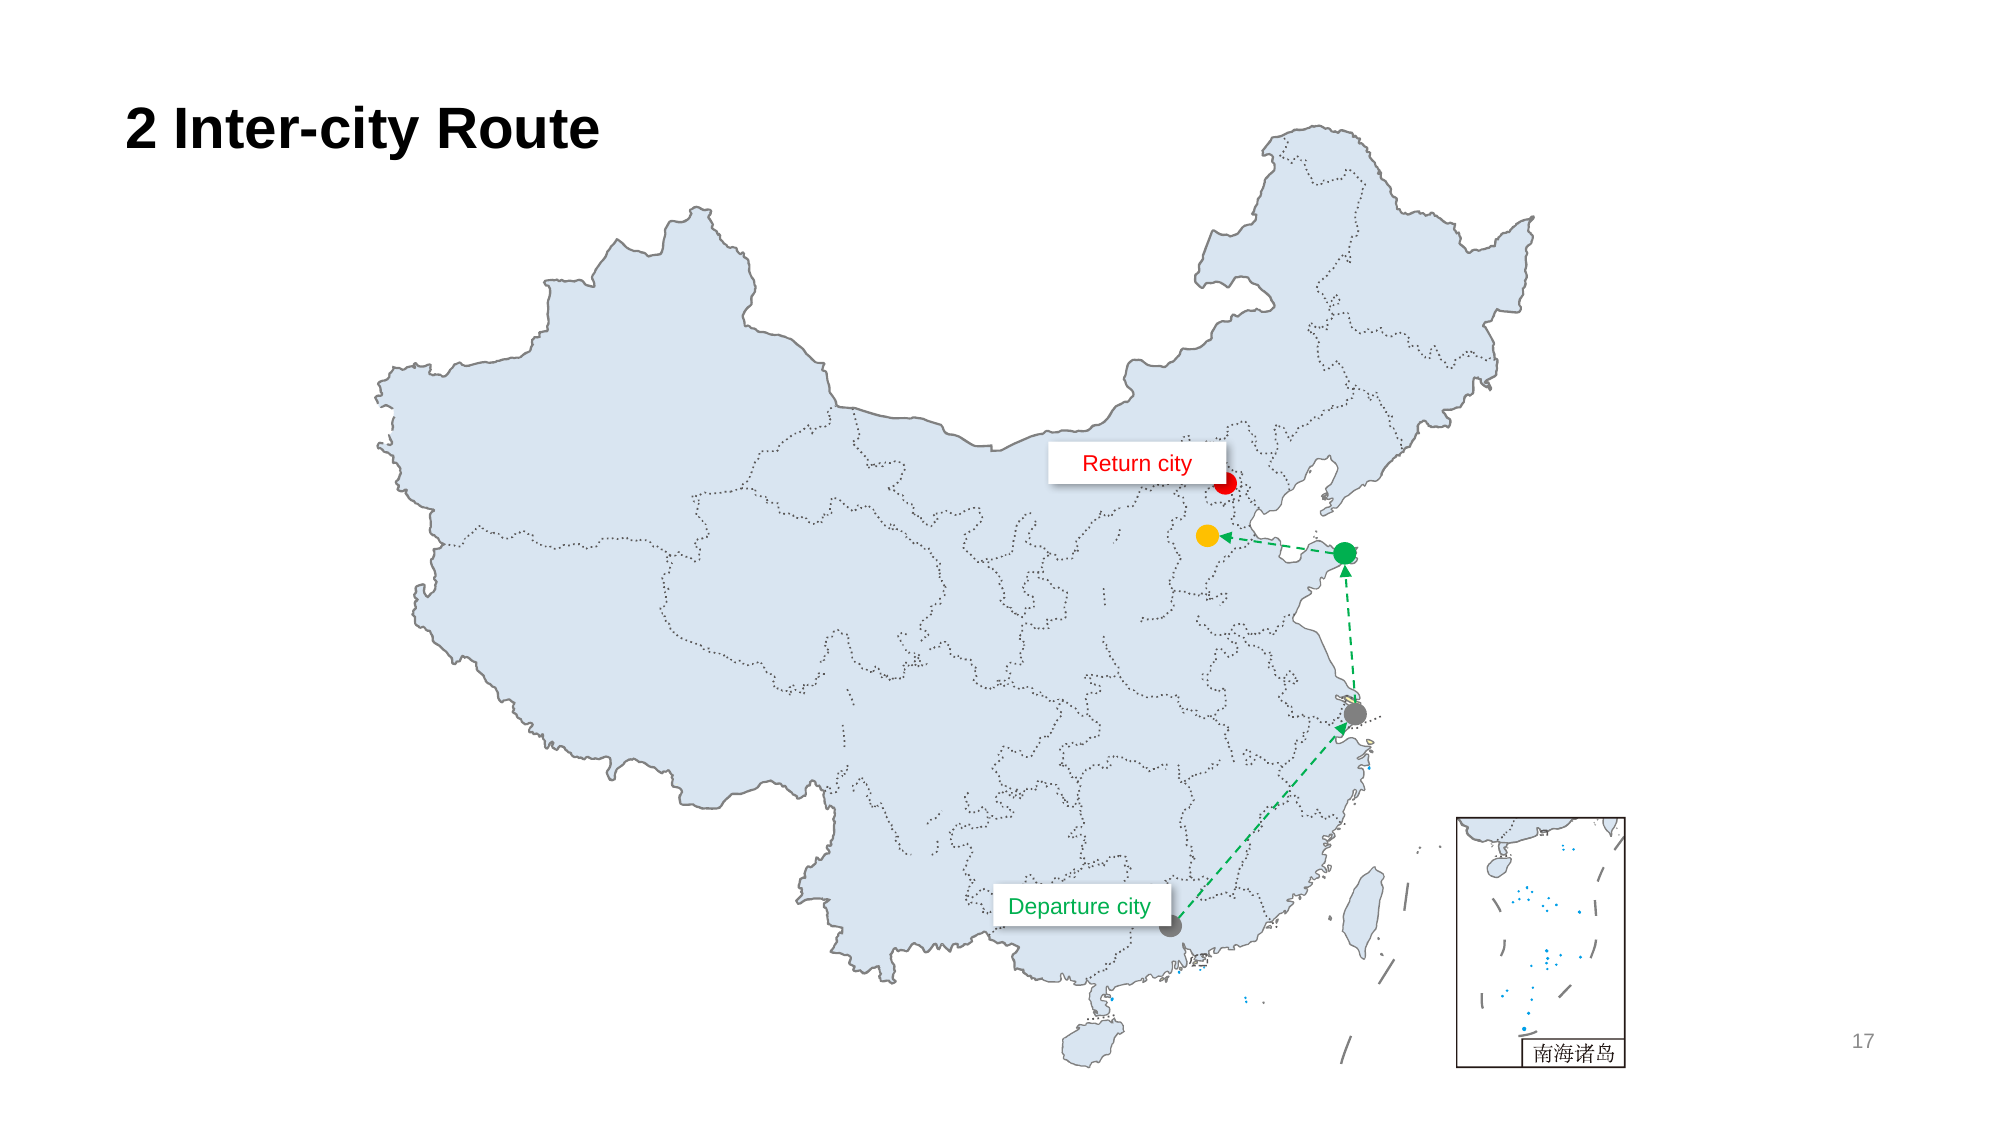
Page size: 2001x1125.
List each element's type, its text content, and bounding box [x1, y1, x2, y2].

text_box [1178, 722, 1348, 918]
slide_number 17 [1626, 1023, 1890, 1058]
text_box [373, 124, 1626, 1069]
title 2 Inter-city Route [109, 0, 1890, 169]
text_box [1344, 564, 1356, 703]
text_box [1218, 535, 1334, 554]
